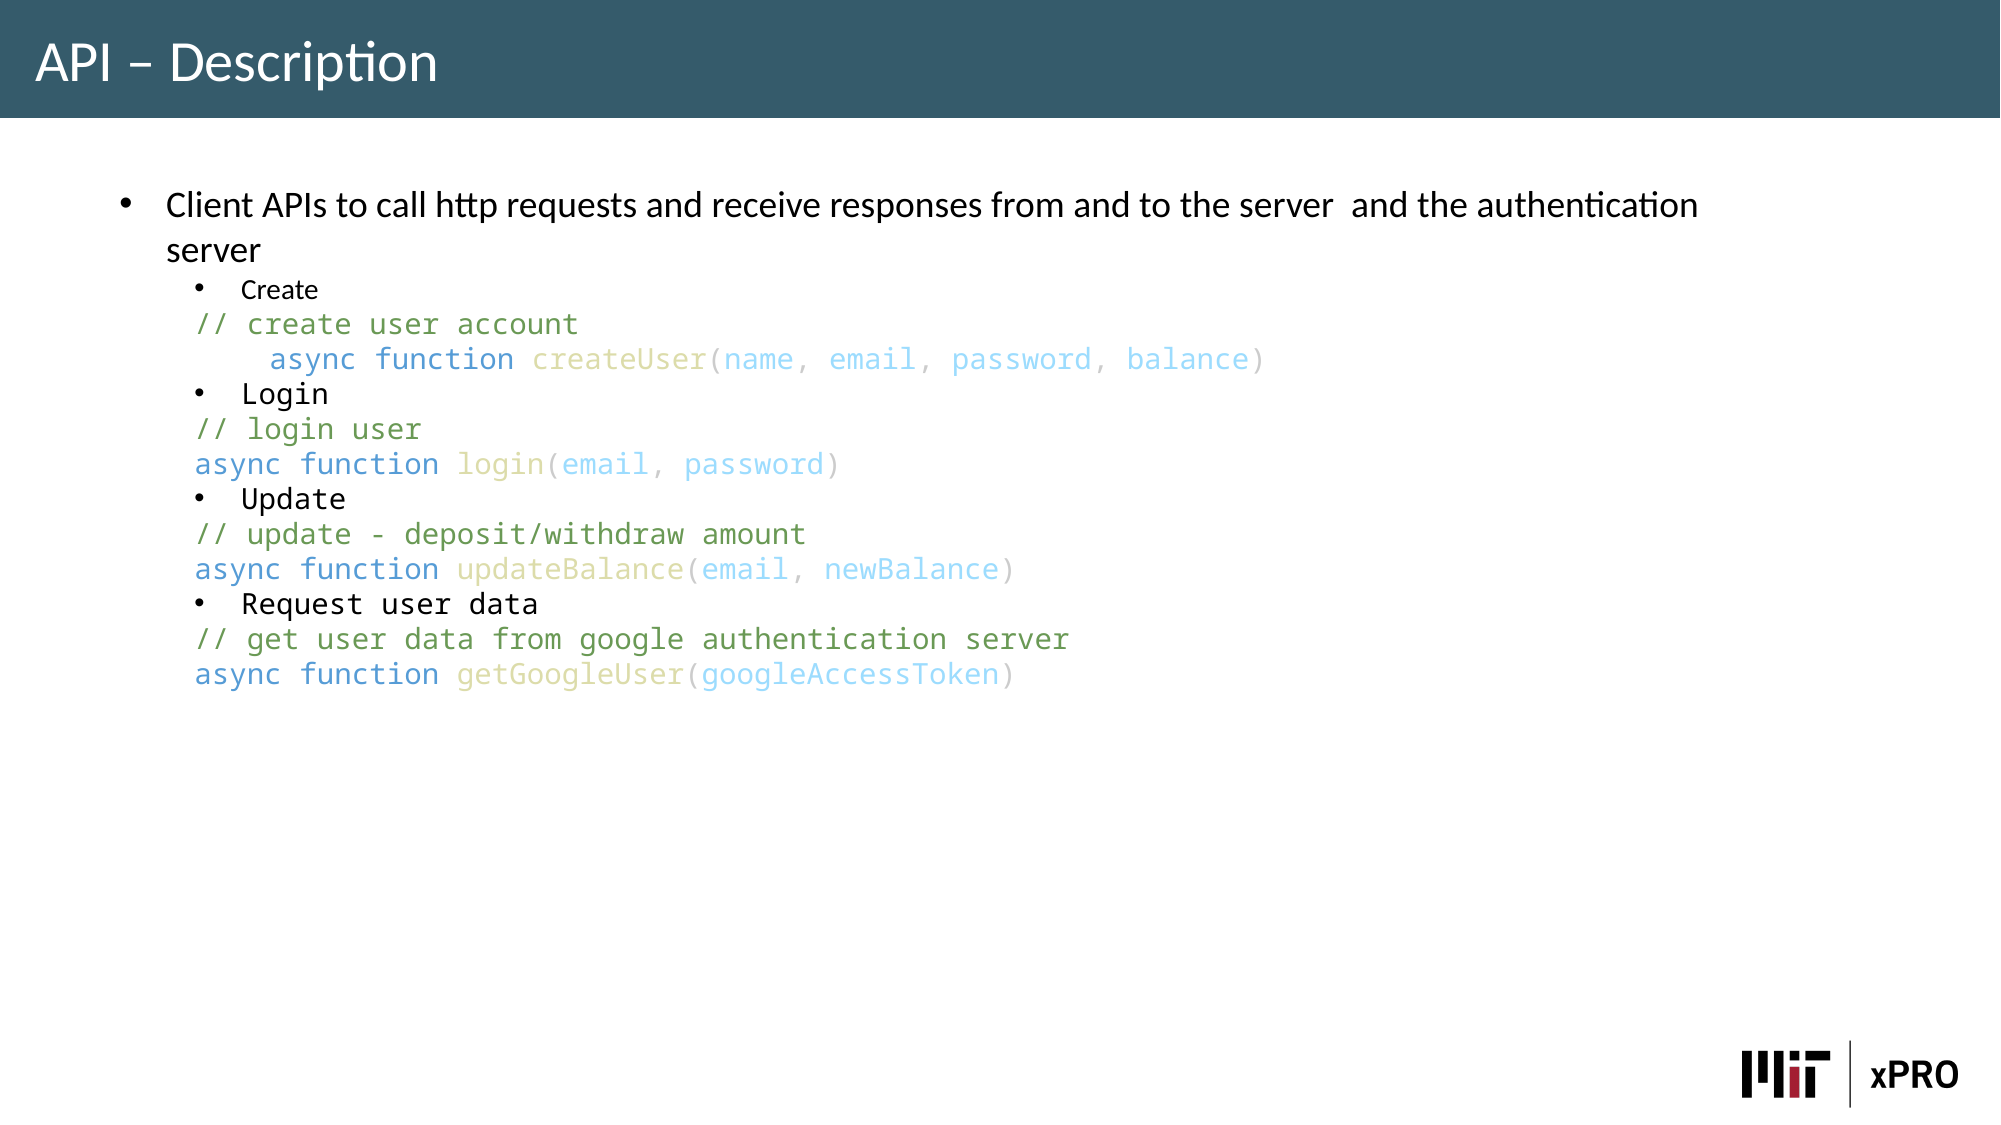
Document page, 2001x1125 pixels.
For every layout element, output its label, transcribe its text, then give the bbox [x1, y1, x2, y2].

text_box Client APIs to call http requests and receive responses from and to the server and the authentication server Create // create user account async function createUser(name, email, password, balance) Login // login user async function login(email, password) Update // update - deposit/withdraw amount async function updateBalance(email, newBalance) Request user data // get user data from google authentication server async function getGoogleUser(googleAccessToken) [104, 172, 1770, 698]
picture [1742, 1040, 1958, 1108]
text_box API – Description [20, 15, 1925, 101]
picture [0, 0, 2000, 118]
